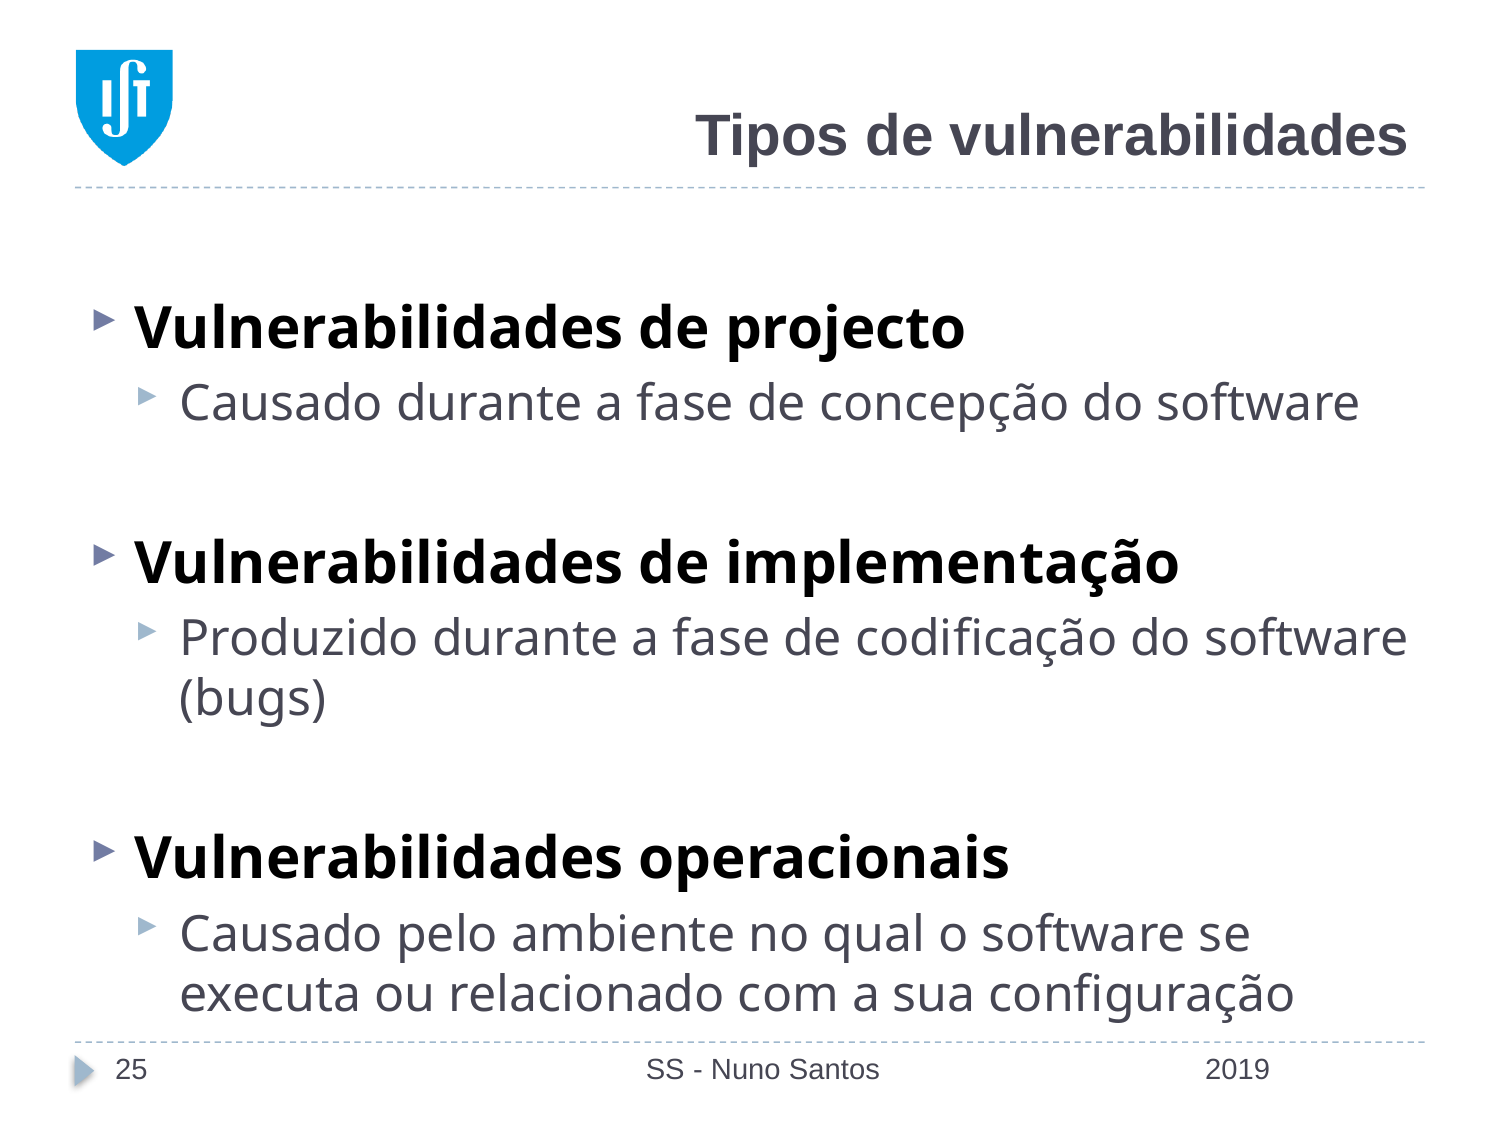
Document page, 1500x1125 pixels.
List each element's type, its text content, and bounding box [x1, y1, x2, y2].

list Vulnerabilidades de projecto Causado durante a fase de concepção do software Vulnerabilidades de implementação Produzido durante a fase de codificação do software (bugs) Vulnerabilidades operacionais Causado pelo ambiente no qual o software se executa ou relacionado com a sua configuração [75, 200, 1425, 1010]
slide_number 25 [100, 1042, 426, 1103]
picture [68, 42, 180, 175]
title Tipos de vulnerabilidades [200, 24, 1425, 175]
footer SS - Nuno Santos [475, 1042, 1051, 1103]
slide_number 2019 [1051, 1042, 1426, 1103]
